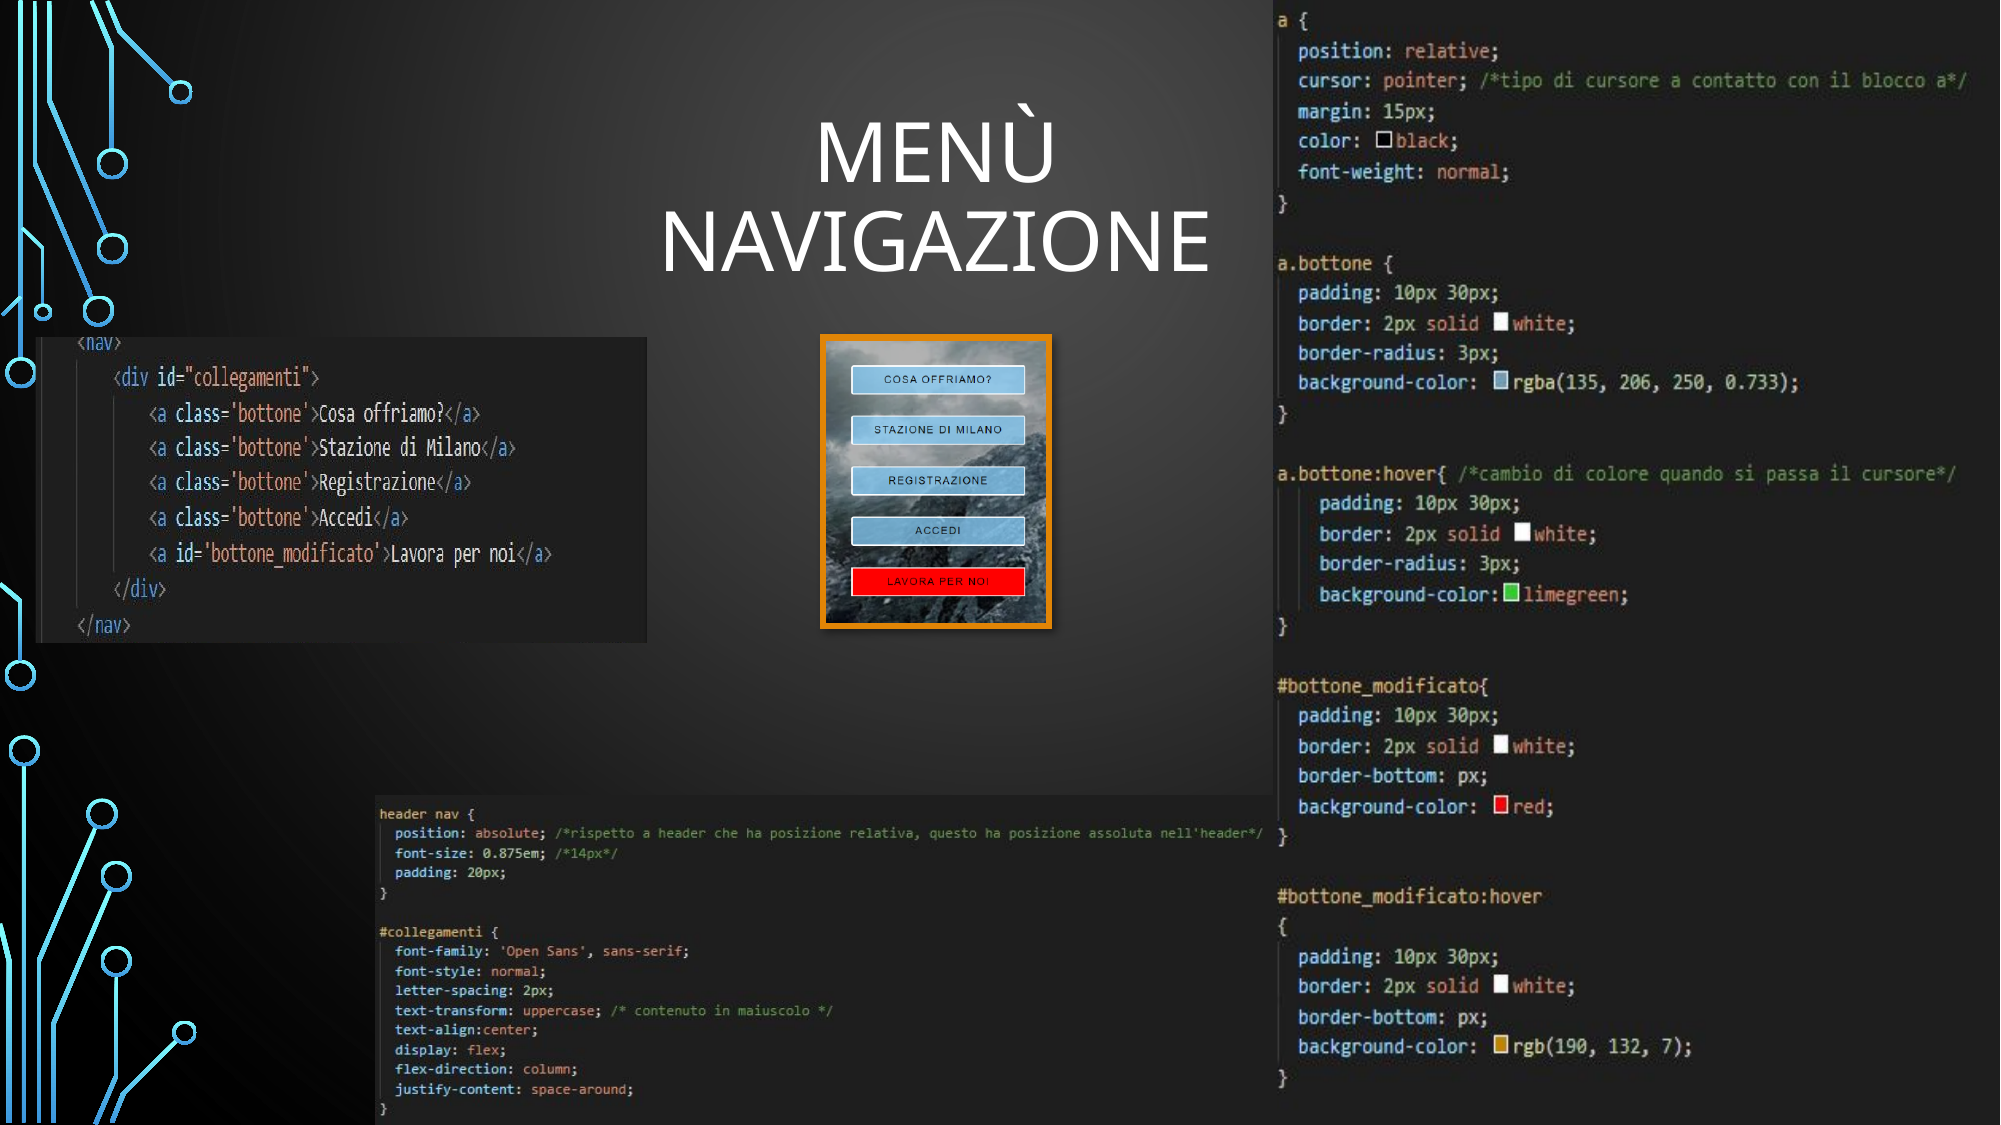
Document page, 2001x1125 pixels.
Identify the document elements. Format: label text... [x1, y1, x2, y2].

picture [8, 663, 32, 687]
picture [104, 949, 128, 973]
picture [100, 152, 124, 176]
picture [0, 0, 2000, 1125]
picture [172, 84, 189, 101]
title Menù navigazione [637, 97, 1235, 298]
